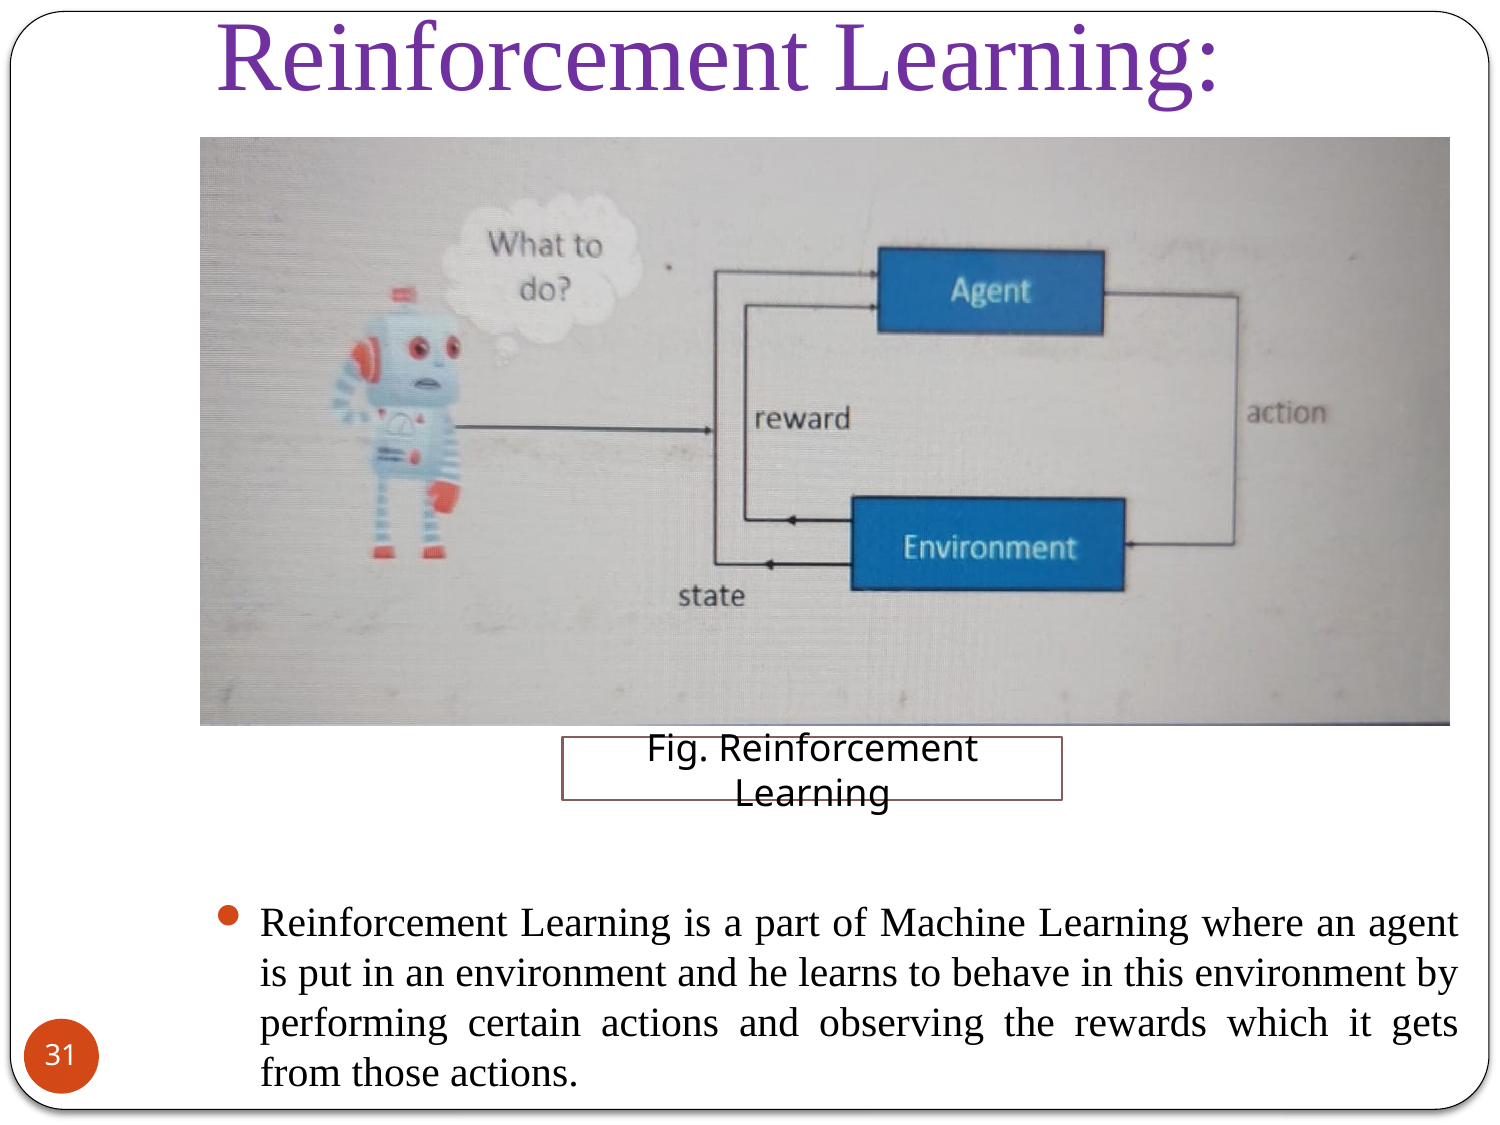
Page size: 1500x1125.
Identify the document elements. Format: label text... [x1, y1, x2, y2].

picture [199, 137, 1451, 727]
slide_number 31 [23, 1018, 99, 1094]
title Reinforcement Learning: [199, 7, 1476, 126]
text_box Fig. Reinforcement Learning [561, 736, 1063, 801]
list Reinforcement Learning is a part of Machine Learning where an agent is put in an environment and he learns to behave in this environment by performing certain actions and observing the rewards which it gets from those actions. [199, 224, 1476, 1094]
